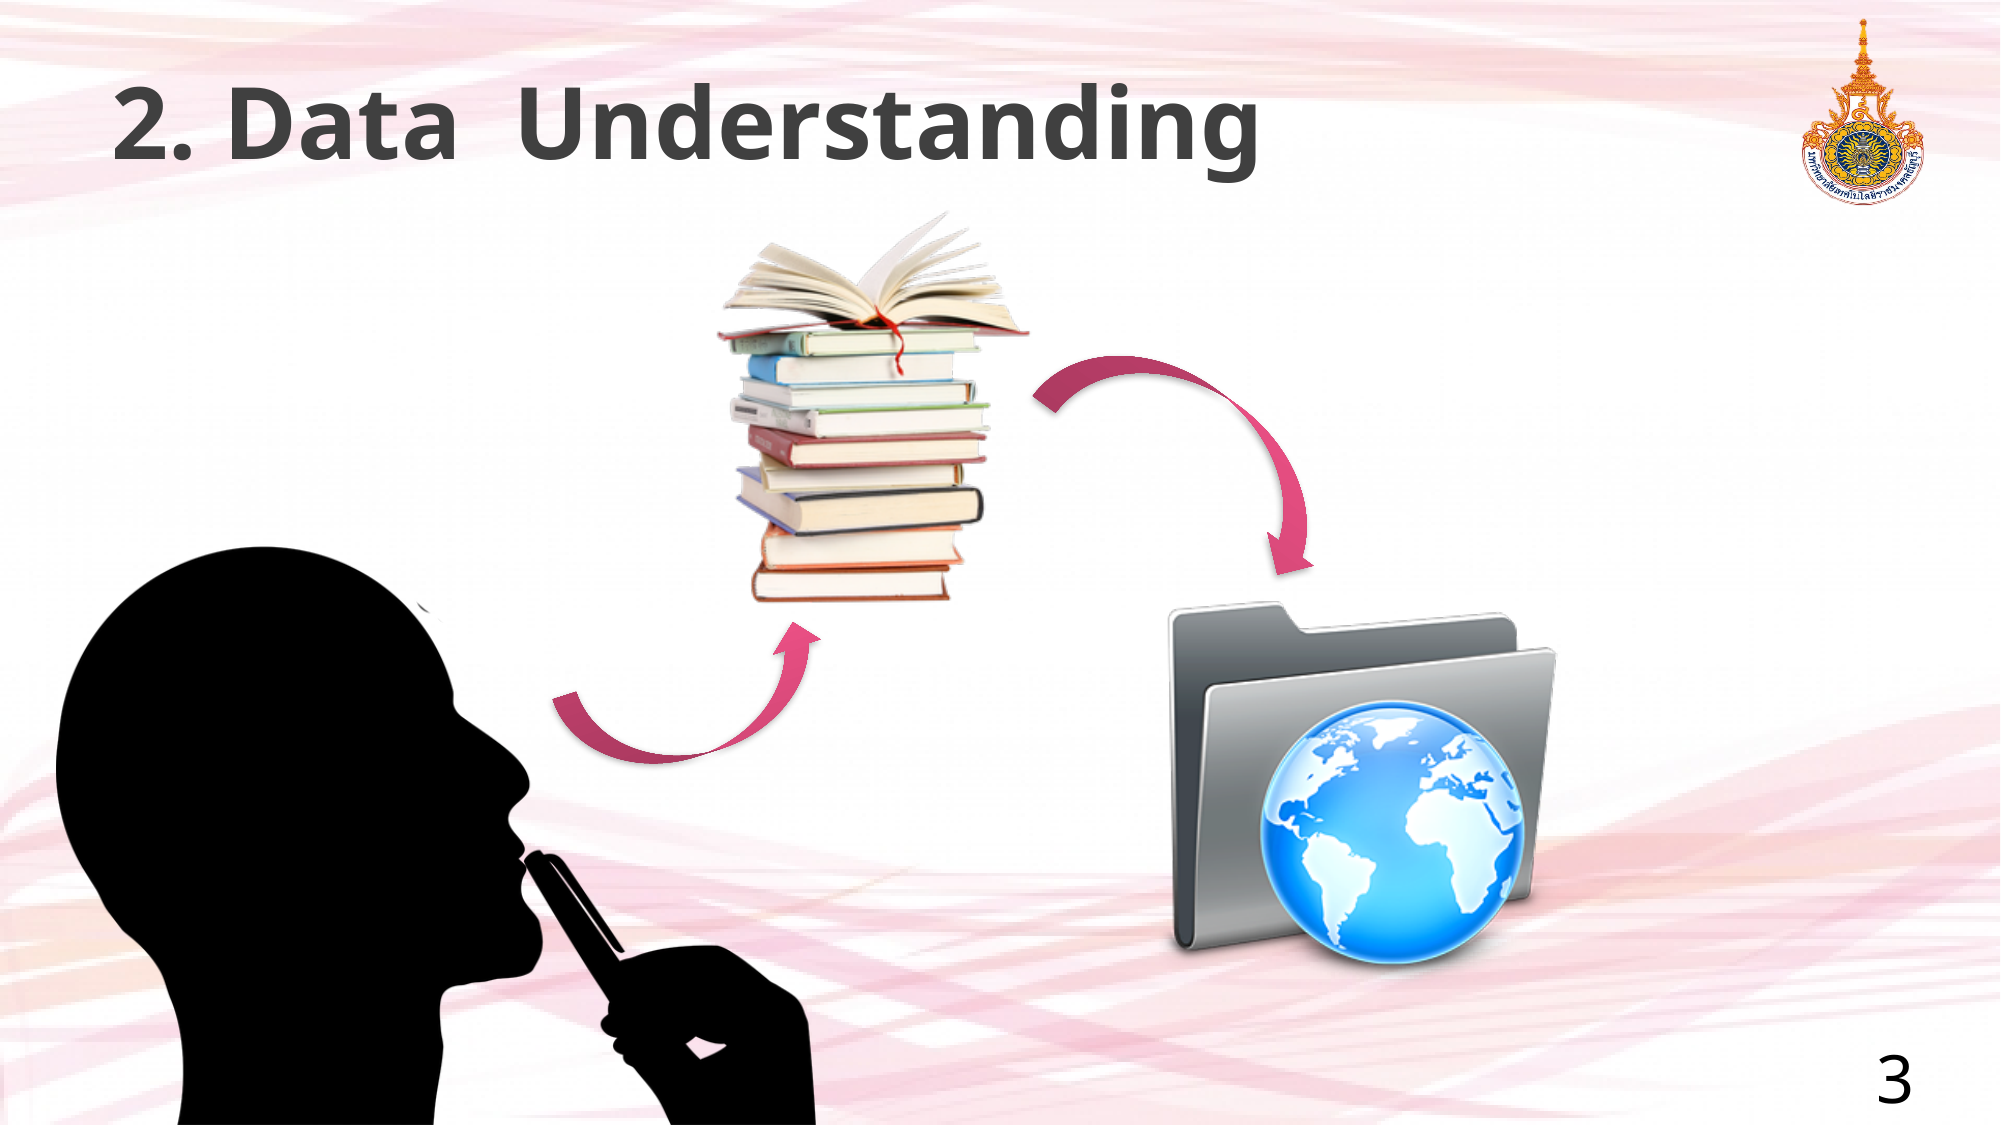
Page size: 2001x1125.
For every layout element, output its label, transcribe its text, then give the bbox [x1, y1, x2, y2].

title 2. Data Understanding [96, 17, 1835, 223]
text_box 36 [1861, 1029, 1963, 1125]
picture [0, 0, 2001, 1125]
text_box [1037, 356, 1314, 575]
